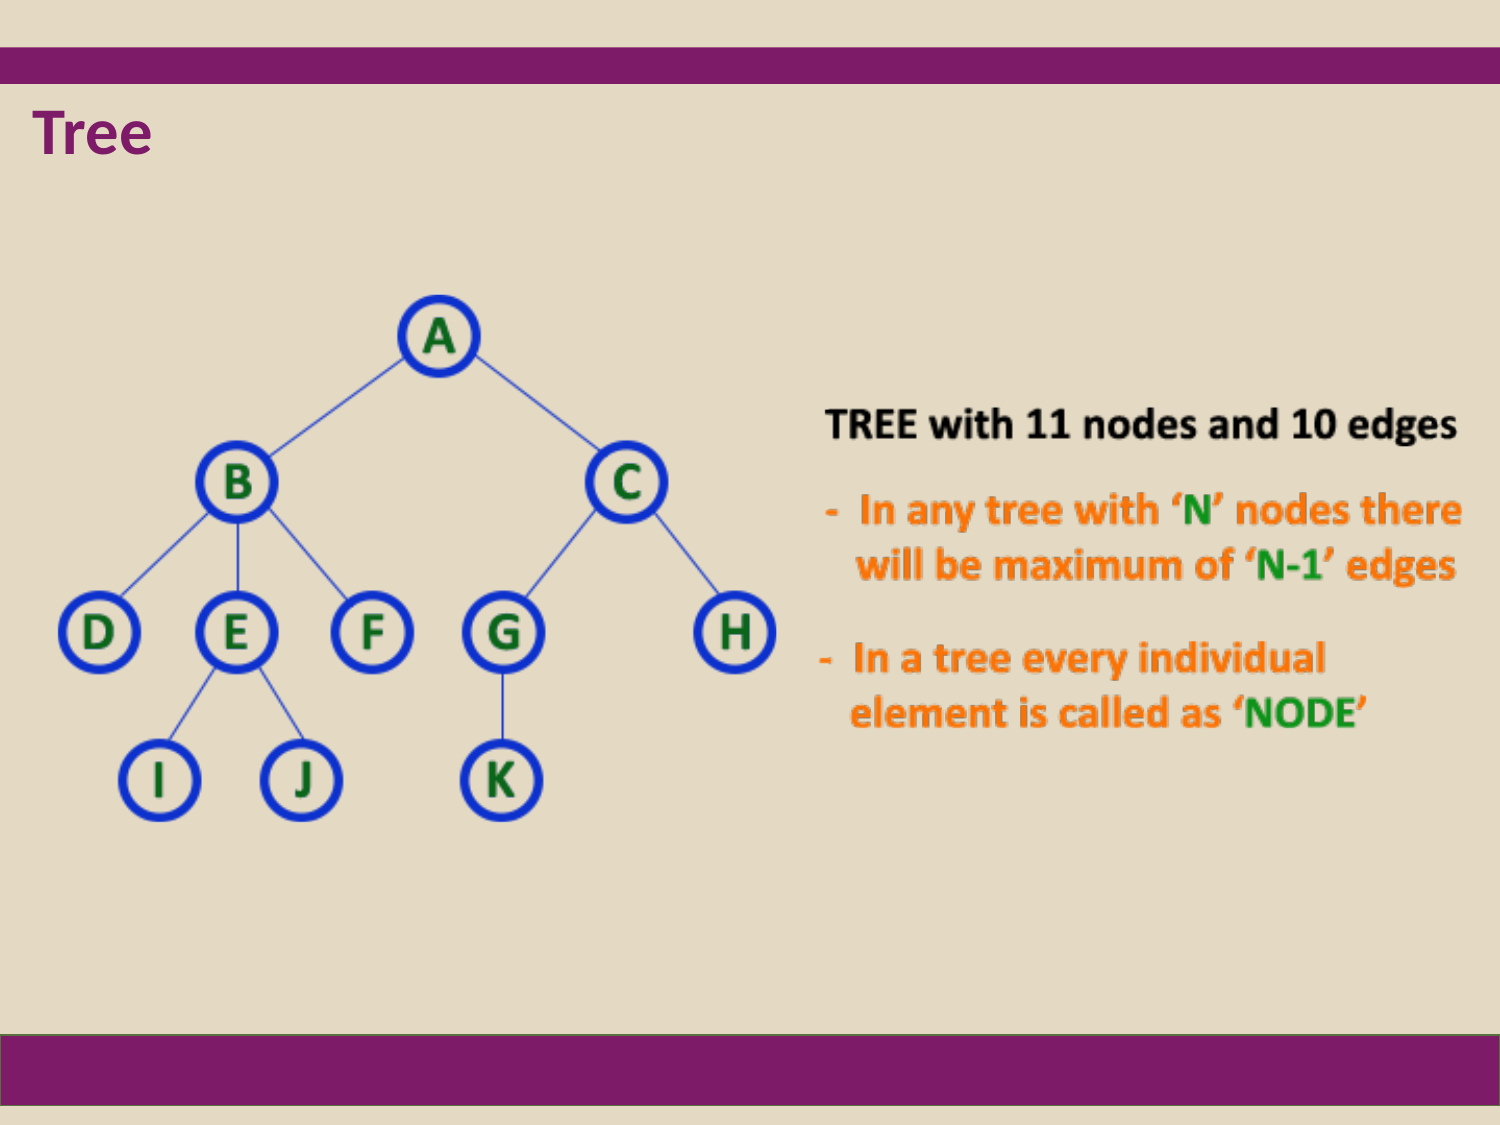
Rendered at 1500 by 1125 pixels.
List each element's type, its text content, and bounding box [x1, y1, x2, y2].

text_box Tree [33, 87, 1350, 210]
text_box [0, 47, 1500, 84]
text_box [0, 1034, 1500, 1106]
picture [28, 249, 1488, 876]
